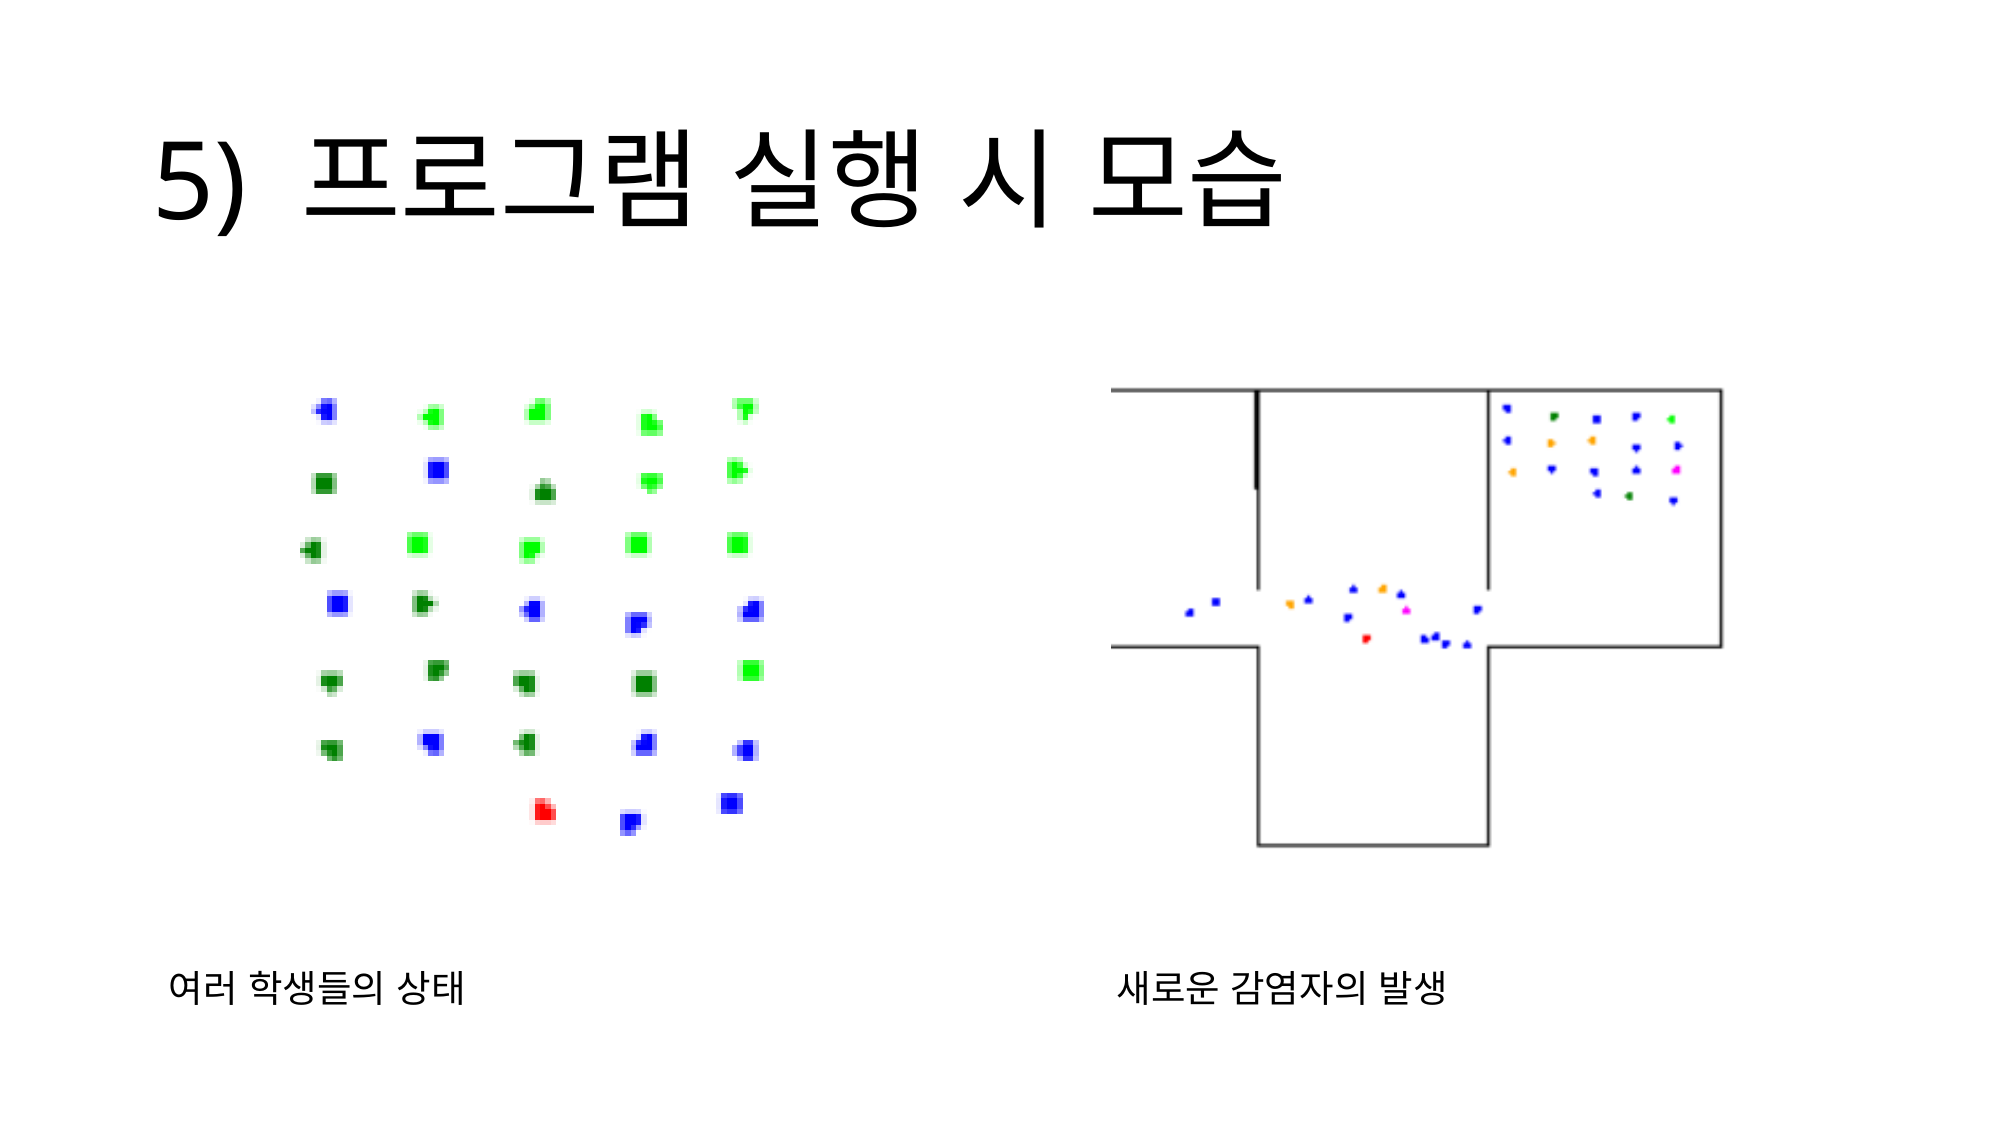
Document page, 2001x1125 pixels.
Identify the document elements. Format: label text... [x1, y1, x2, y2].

text_box 여러 학생들의 상태 [154, 958, 481, 1018]
picture [1111, 304, 1769, 880]
picture [290, 356, 839, 959]
title 5) 프로그램 실행 시 모습 [137, 92, 1863, 278]
text_box 새로운 감염자의 발생 [1101, 958, 1464, 1018]
